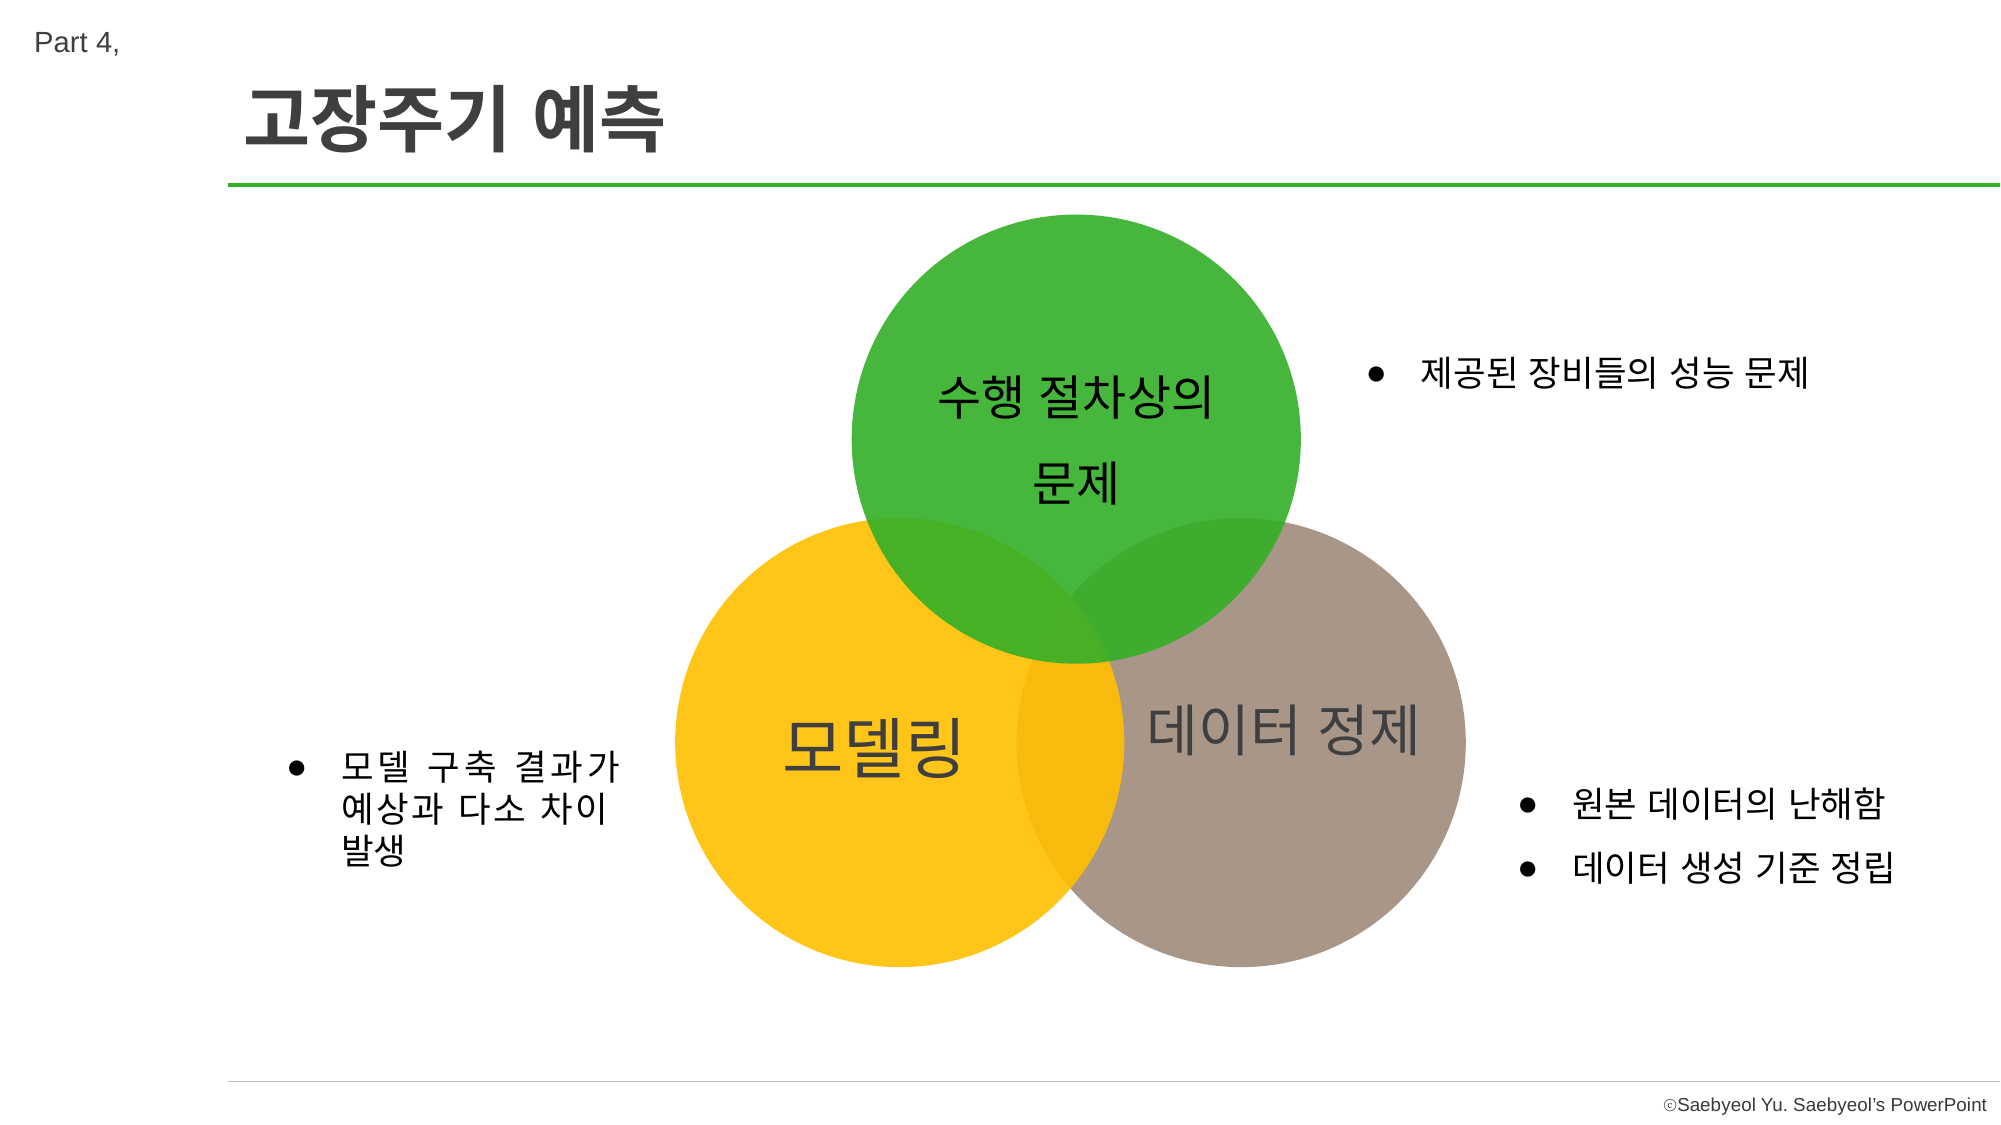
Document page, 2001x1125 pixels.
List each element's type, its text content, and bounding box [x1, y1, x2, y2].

text_box 고장주기 예측 [228, 66, 1069, 169]
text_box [250, 214, 1942, 968]
text_box Part 4, [19, 15, 143, 66]
